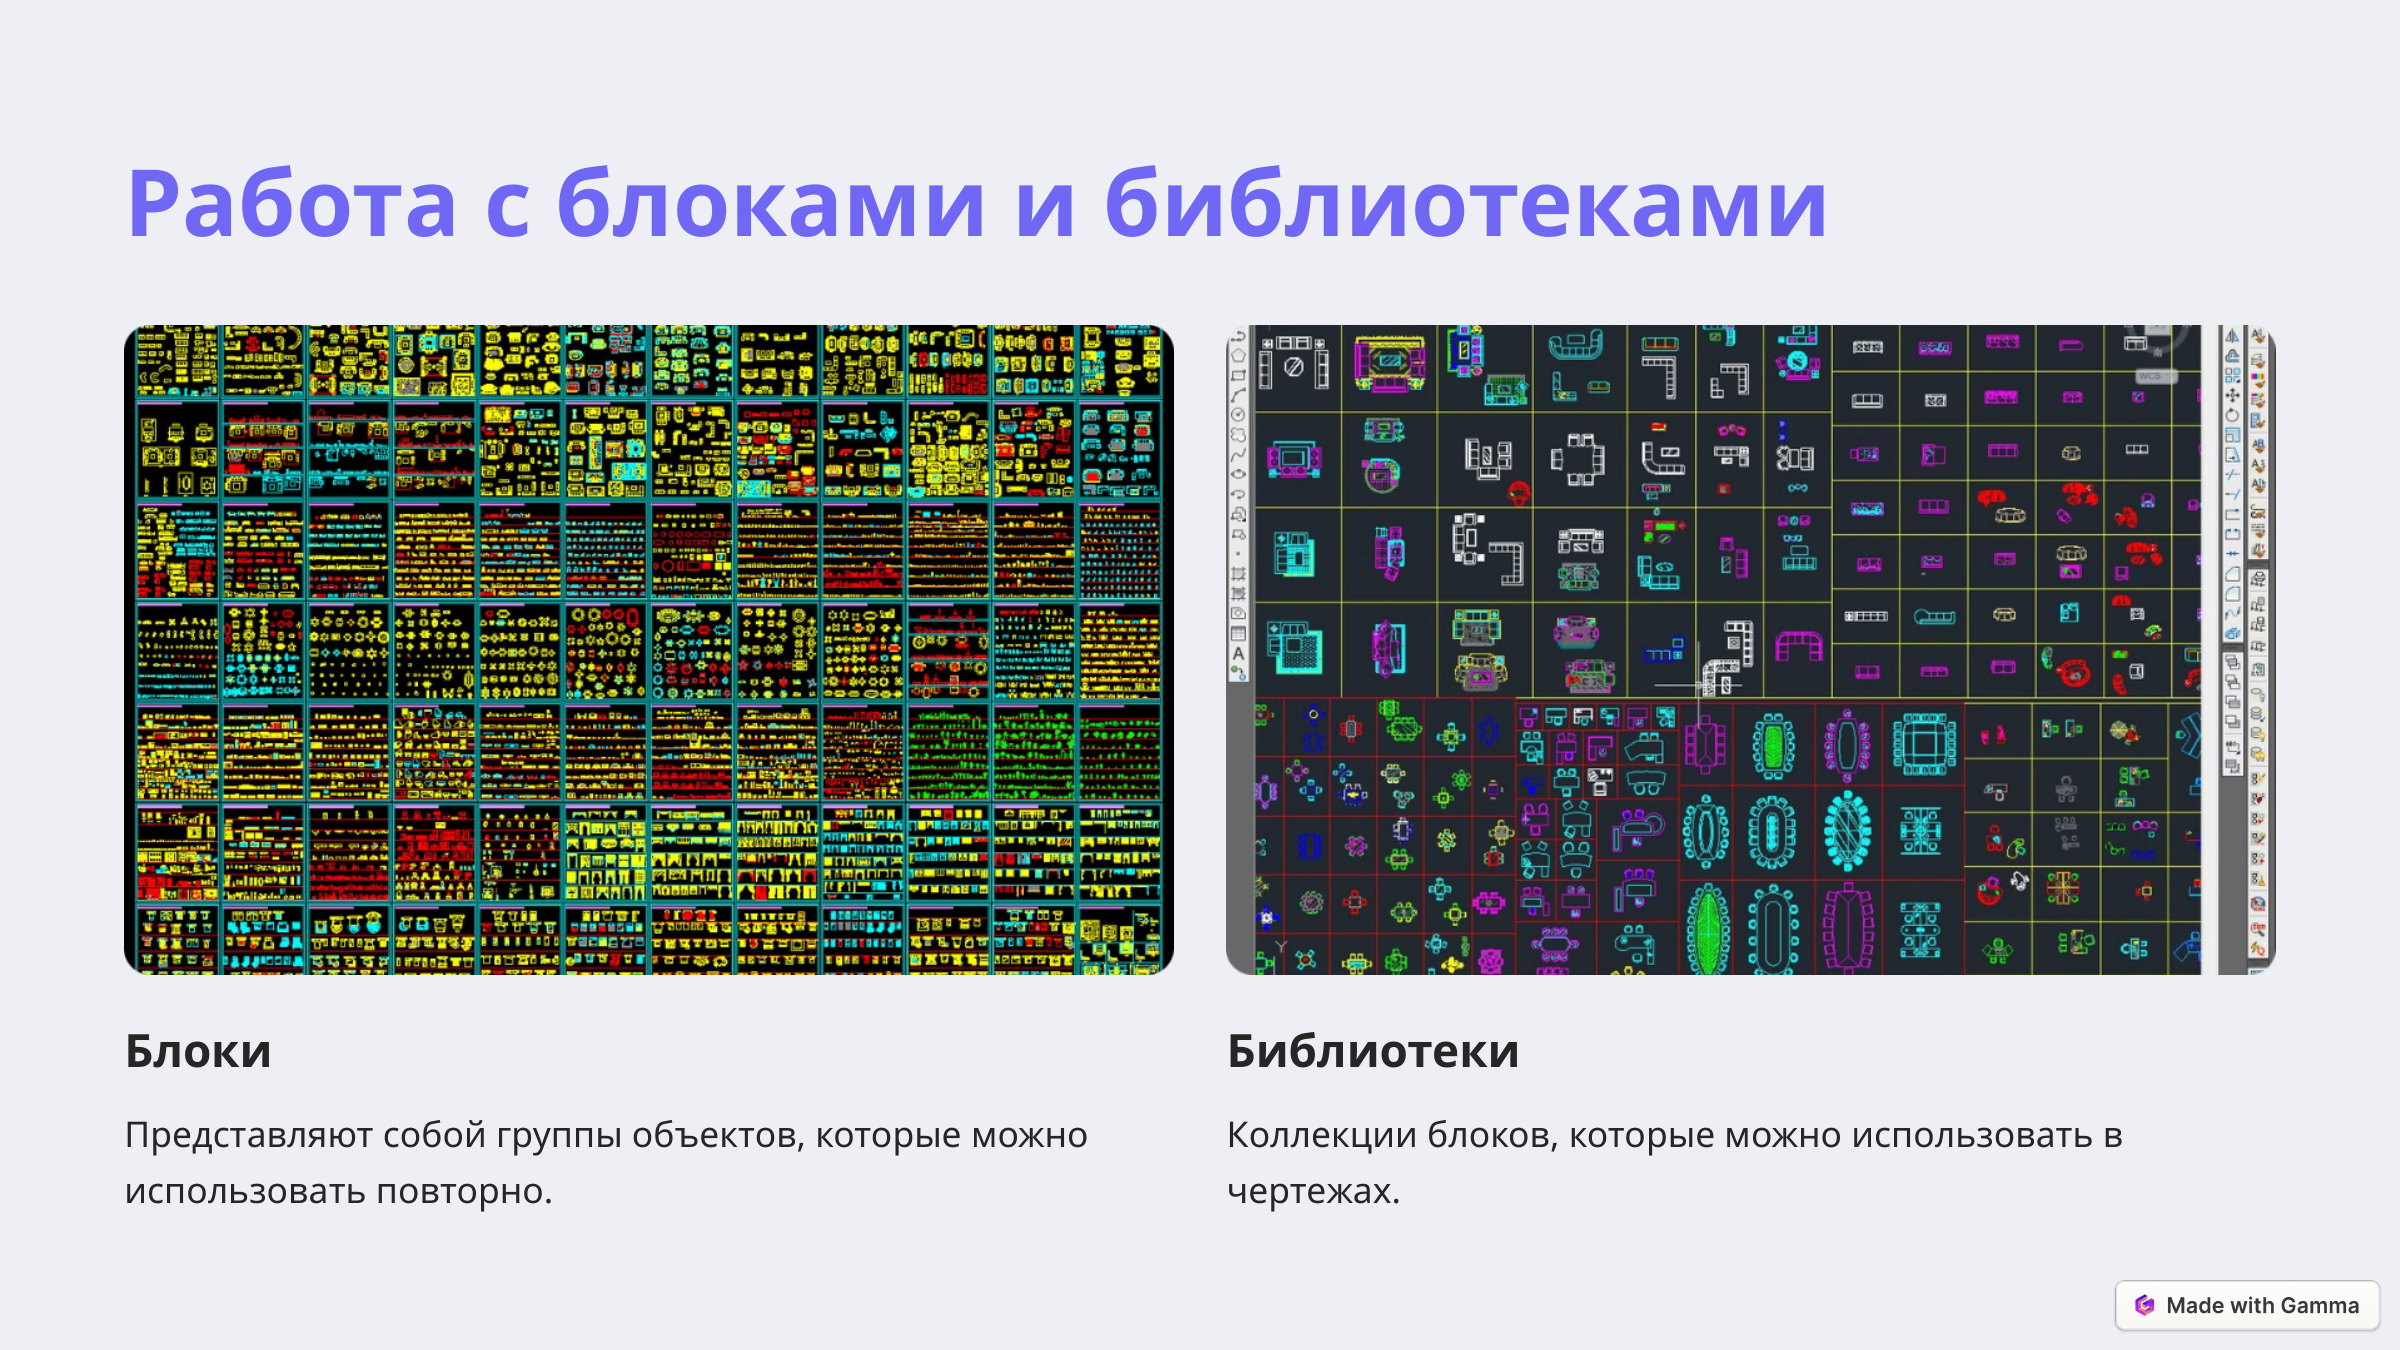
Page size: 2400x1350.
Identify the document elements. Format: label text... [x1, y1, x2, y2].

picture [2106, 1271, 2389, 1339]
text_box Представляют собой группы объектов, которые можно использовать повторно. [124, 1098, 1174, 1212]
text_box Библиотеки [1226, 1018, 1695, 1077]
text_box Блоки [124, 1018, 592, 1077]
text_box Работа с блоками и библиотеками [124, 137, 1828, 255]
picture [124, 325, 1174, 975]
picture [1226, 325, 2276, 975]
text_box Коллекции блоков, которые можно использовать в чертежах. [1226, 1098, 2276, 1212]
